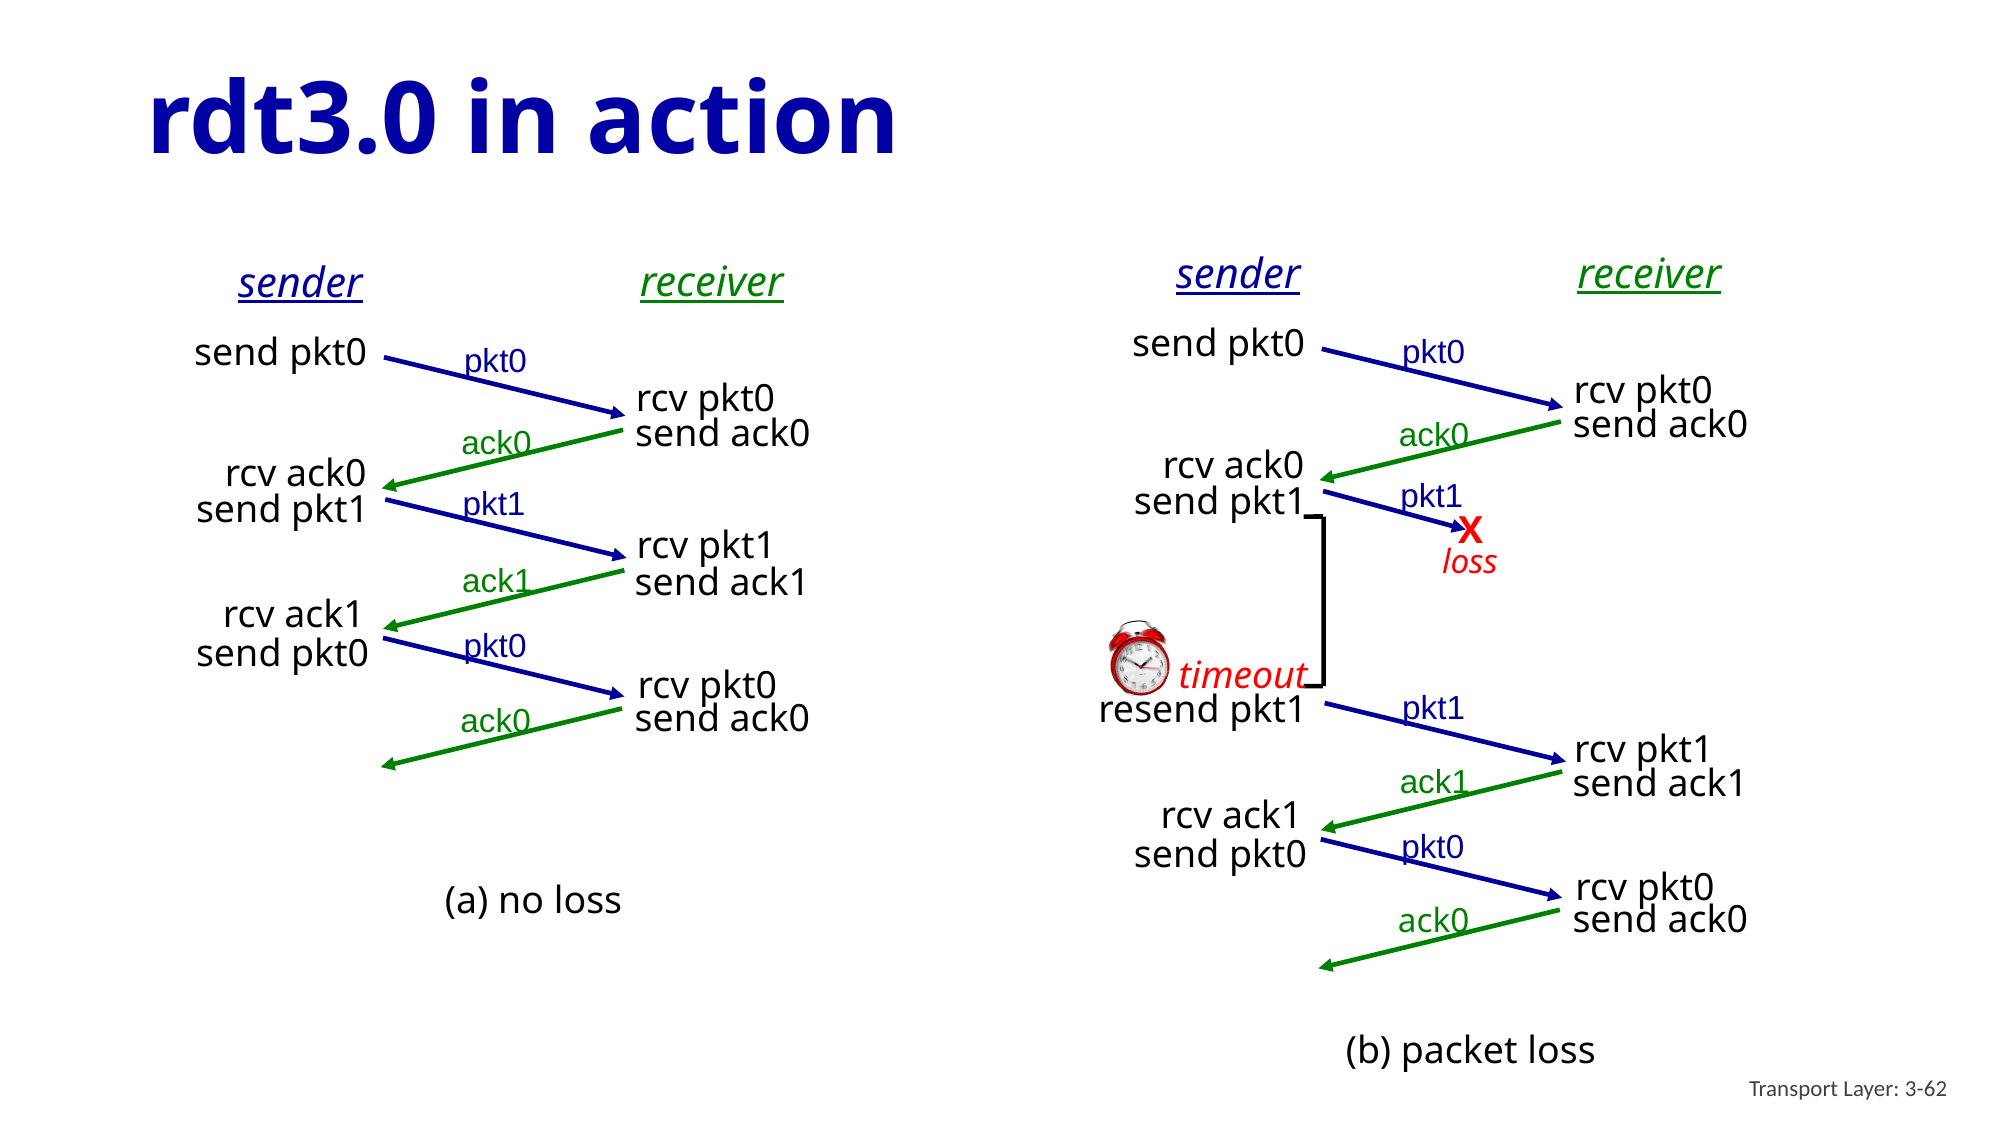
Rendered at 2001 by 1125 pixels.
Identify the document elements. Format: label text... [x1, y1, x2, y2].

text_box receiver [1562, 238, 1737, 304]
slide_number Transport Layer: 3-62 [1512, 1056, 1963, 1117]
text_box rcv pkt0 [625, 654, 792, 686]
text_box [385, 475, 627, 558]
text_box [1320, 831, 1563, 898]
text_box send ack0 [1560, 887, 1763, 948]
text_box send pkt0 [181, 621, 382, 682]
text_box rcv ack0 [210, 442, 381, 477]
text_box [1318, 891, 1560, 969]
text_box rcv ack1 [208, 582, 380, 642]
text_box rcv pkt1 [627, 513, 791, 550]
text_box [1321, 323, 1564, 408]
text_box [382, 629, 625, 697]
text_box rcv ack1 [1145, 783, 1318, 844]
text_box send ack0 [624, 401, 826, 461]
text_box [1323, 466, 1513, 588]
text_box sender [223, 248, 378, 313]
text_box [380, 691, 623, 768]
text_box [381, 413, 624, 489]
text_box send ack0 [1561, 392, 1764, 453]
text_box rcv pkt0 [624, 366, 791, 427]
text_box send pkt0 [179, 320, 383, 380]
text_box send pkt1 [181, 477, 385, 538]
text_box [1303, 516, 1324, 687]
text_box (a) no loss [430, 868, 638, 929]
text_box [1319, 405, 1561, 481]
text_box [1320, 752, 1563, 831]
text_box receiver [624, 247, 799, 313]
text_box send ack1 [1563, 751, 1763, 812]
text_box rcv ack0 [1147, 433, 1319, 469]
title rdt3.0 in action [131, 47, 1952, 195]
text_box rcv pkt0 [1561, 358, 1728, 418]
text_box send pkt0 [1117, 311, 1321, 372]
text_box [1324, 678, 1566, 762]
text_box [383, 331, 626, 416]
text_box send ack1 [625, 550, 826, 611]
text_box (b) packet loss [1330, 1018, 1611, 1078]
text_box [382, 551, 625, 629]
text_box rcv pkt0 [1563, 855, 1730, 887]
text_box send pkt0 [1119, 822, 1320, 883]
text_box sender [1161, 239, 1316, 305]
text_box rcv pkt1 [1566, 717, 1729, 751]
text_box send pkt1 [1119, 469, 1322, 530]
text_box send ack0 [623, 686, 826, 746]
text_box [1089, 617, 1316, 738]
